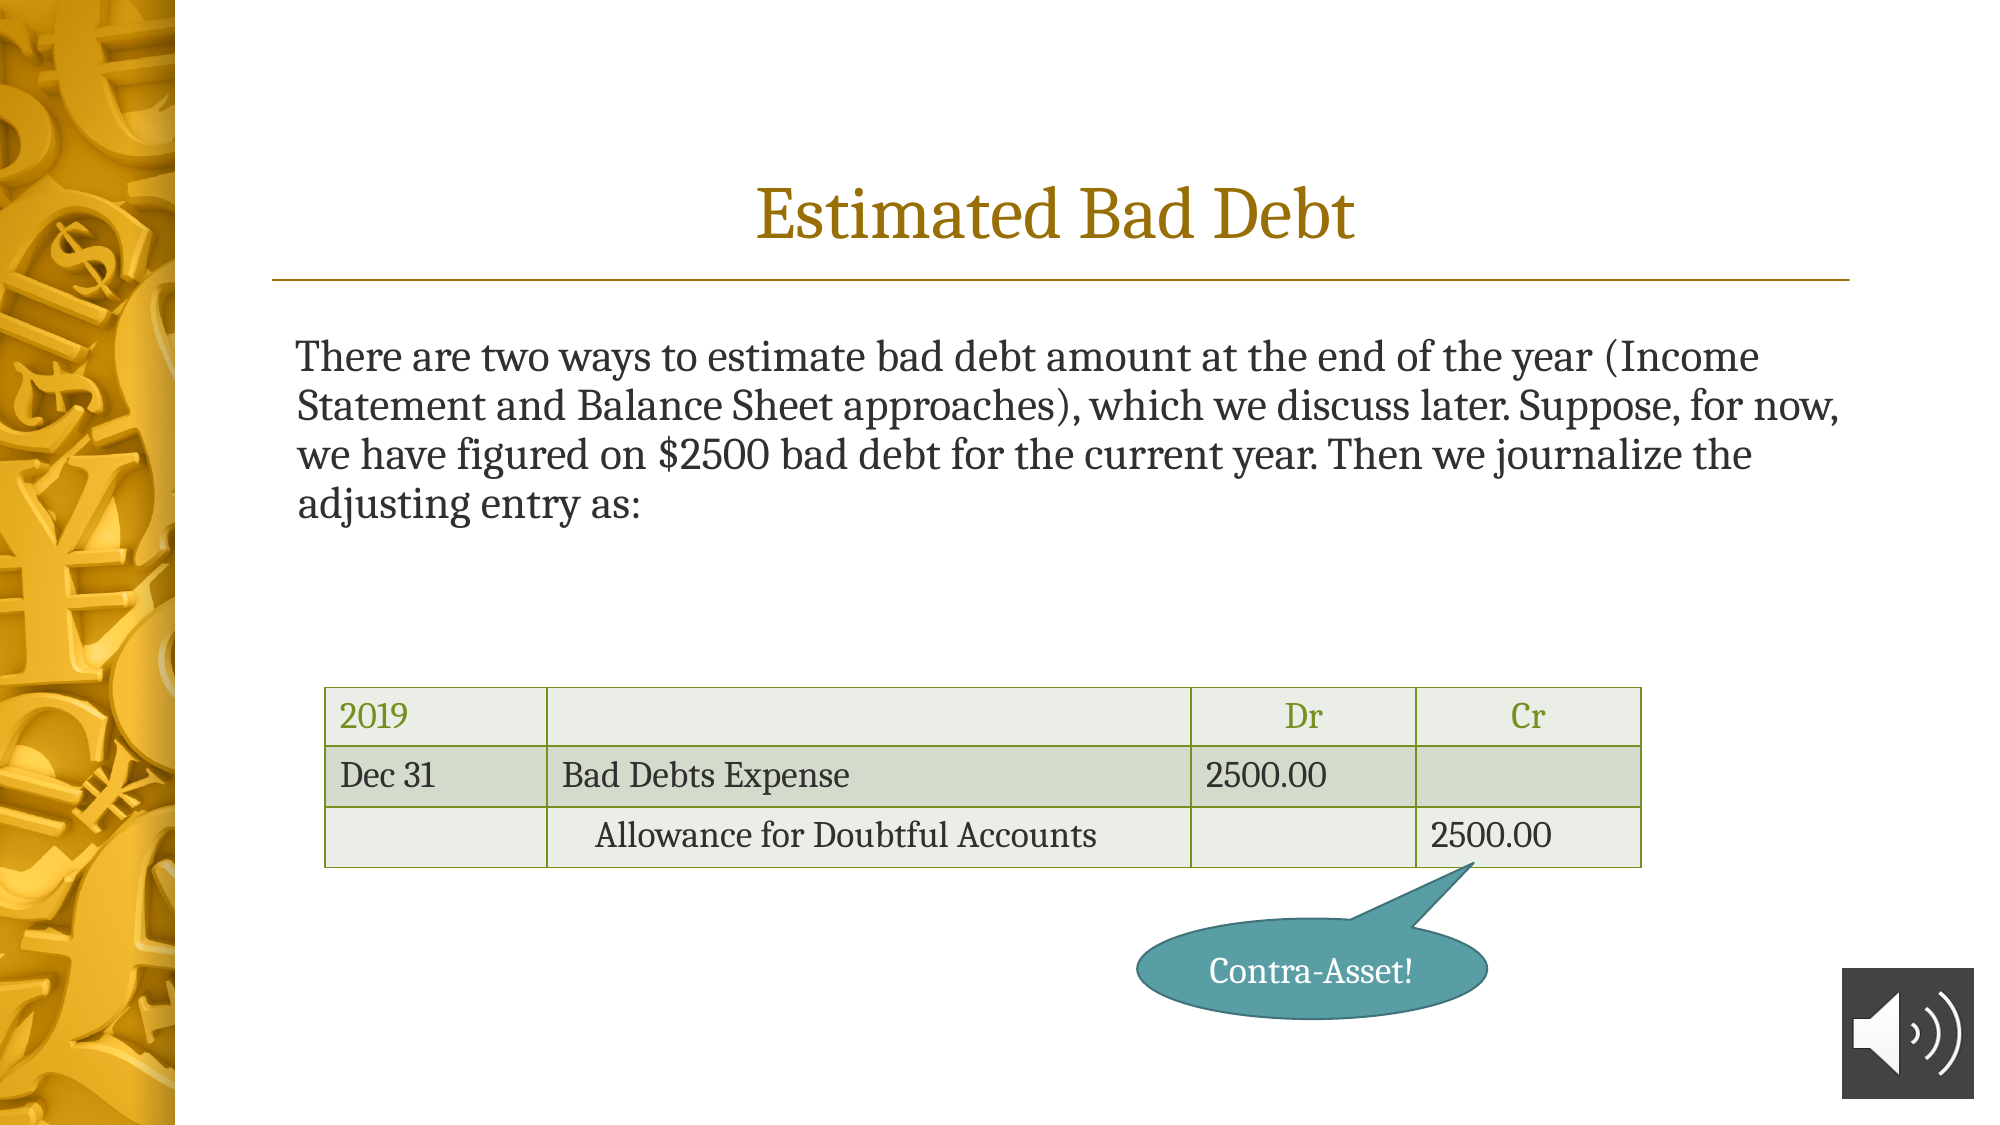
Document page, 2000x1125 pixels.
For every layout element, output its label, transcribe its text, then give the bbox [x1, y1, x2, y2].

table_cell Allowance for Doubtful Accounts [548, 808, 1190, 867]
table_header [548, 688, 1190, 745]
table_header Cr [1417, 688, 1640, 745]
table_cell [326, 808, 546, 867]
table_cell [1417, 747, 1640, 806]
table_cell [1192, 808, 1415, 867]
table_cell Bad Debts Expense [548, 747, 1190, 806]
table_cell 2500.00 [1192, 747, 1415, 806]
picture [0, 0, 175, 1125]
title Estimated Bad Debt [249, 62, 1863, 263]
list There are two ways to estimate bad debt amount at the end of the year (Income Statement and Balance Sheet approaches), which we discuss later. Suppose, for now, we have figured on $2500 bad debt for the current year. Then we journalize the adjusting entry as: [249, 324, 1863, 538]
table_header Dr [1192, 688, 1415, 745]
table_cell 2500.00 [1417, 808, 1640, 867]
table_header 2019 [326, 688, 546, 745]
picture [1841, 966, 1975, 1100]
table_cell Dec 31 [326, 747, 546, 806]
text_box Contra-Asset! [1136, 861, 1489, 1021]
